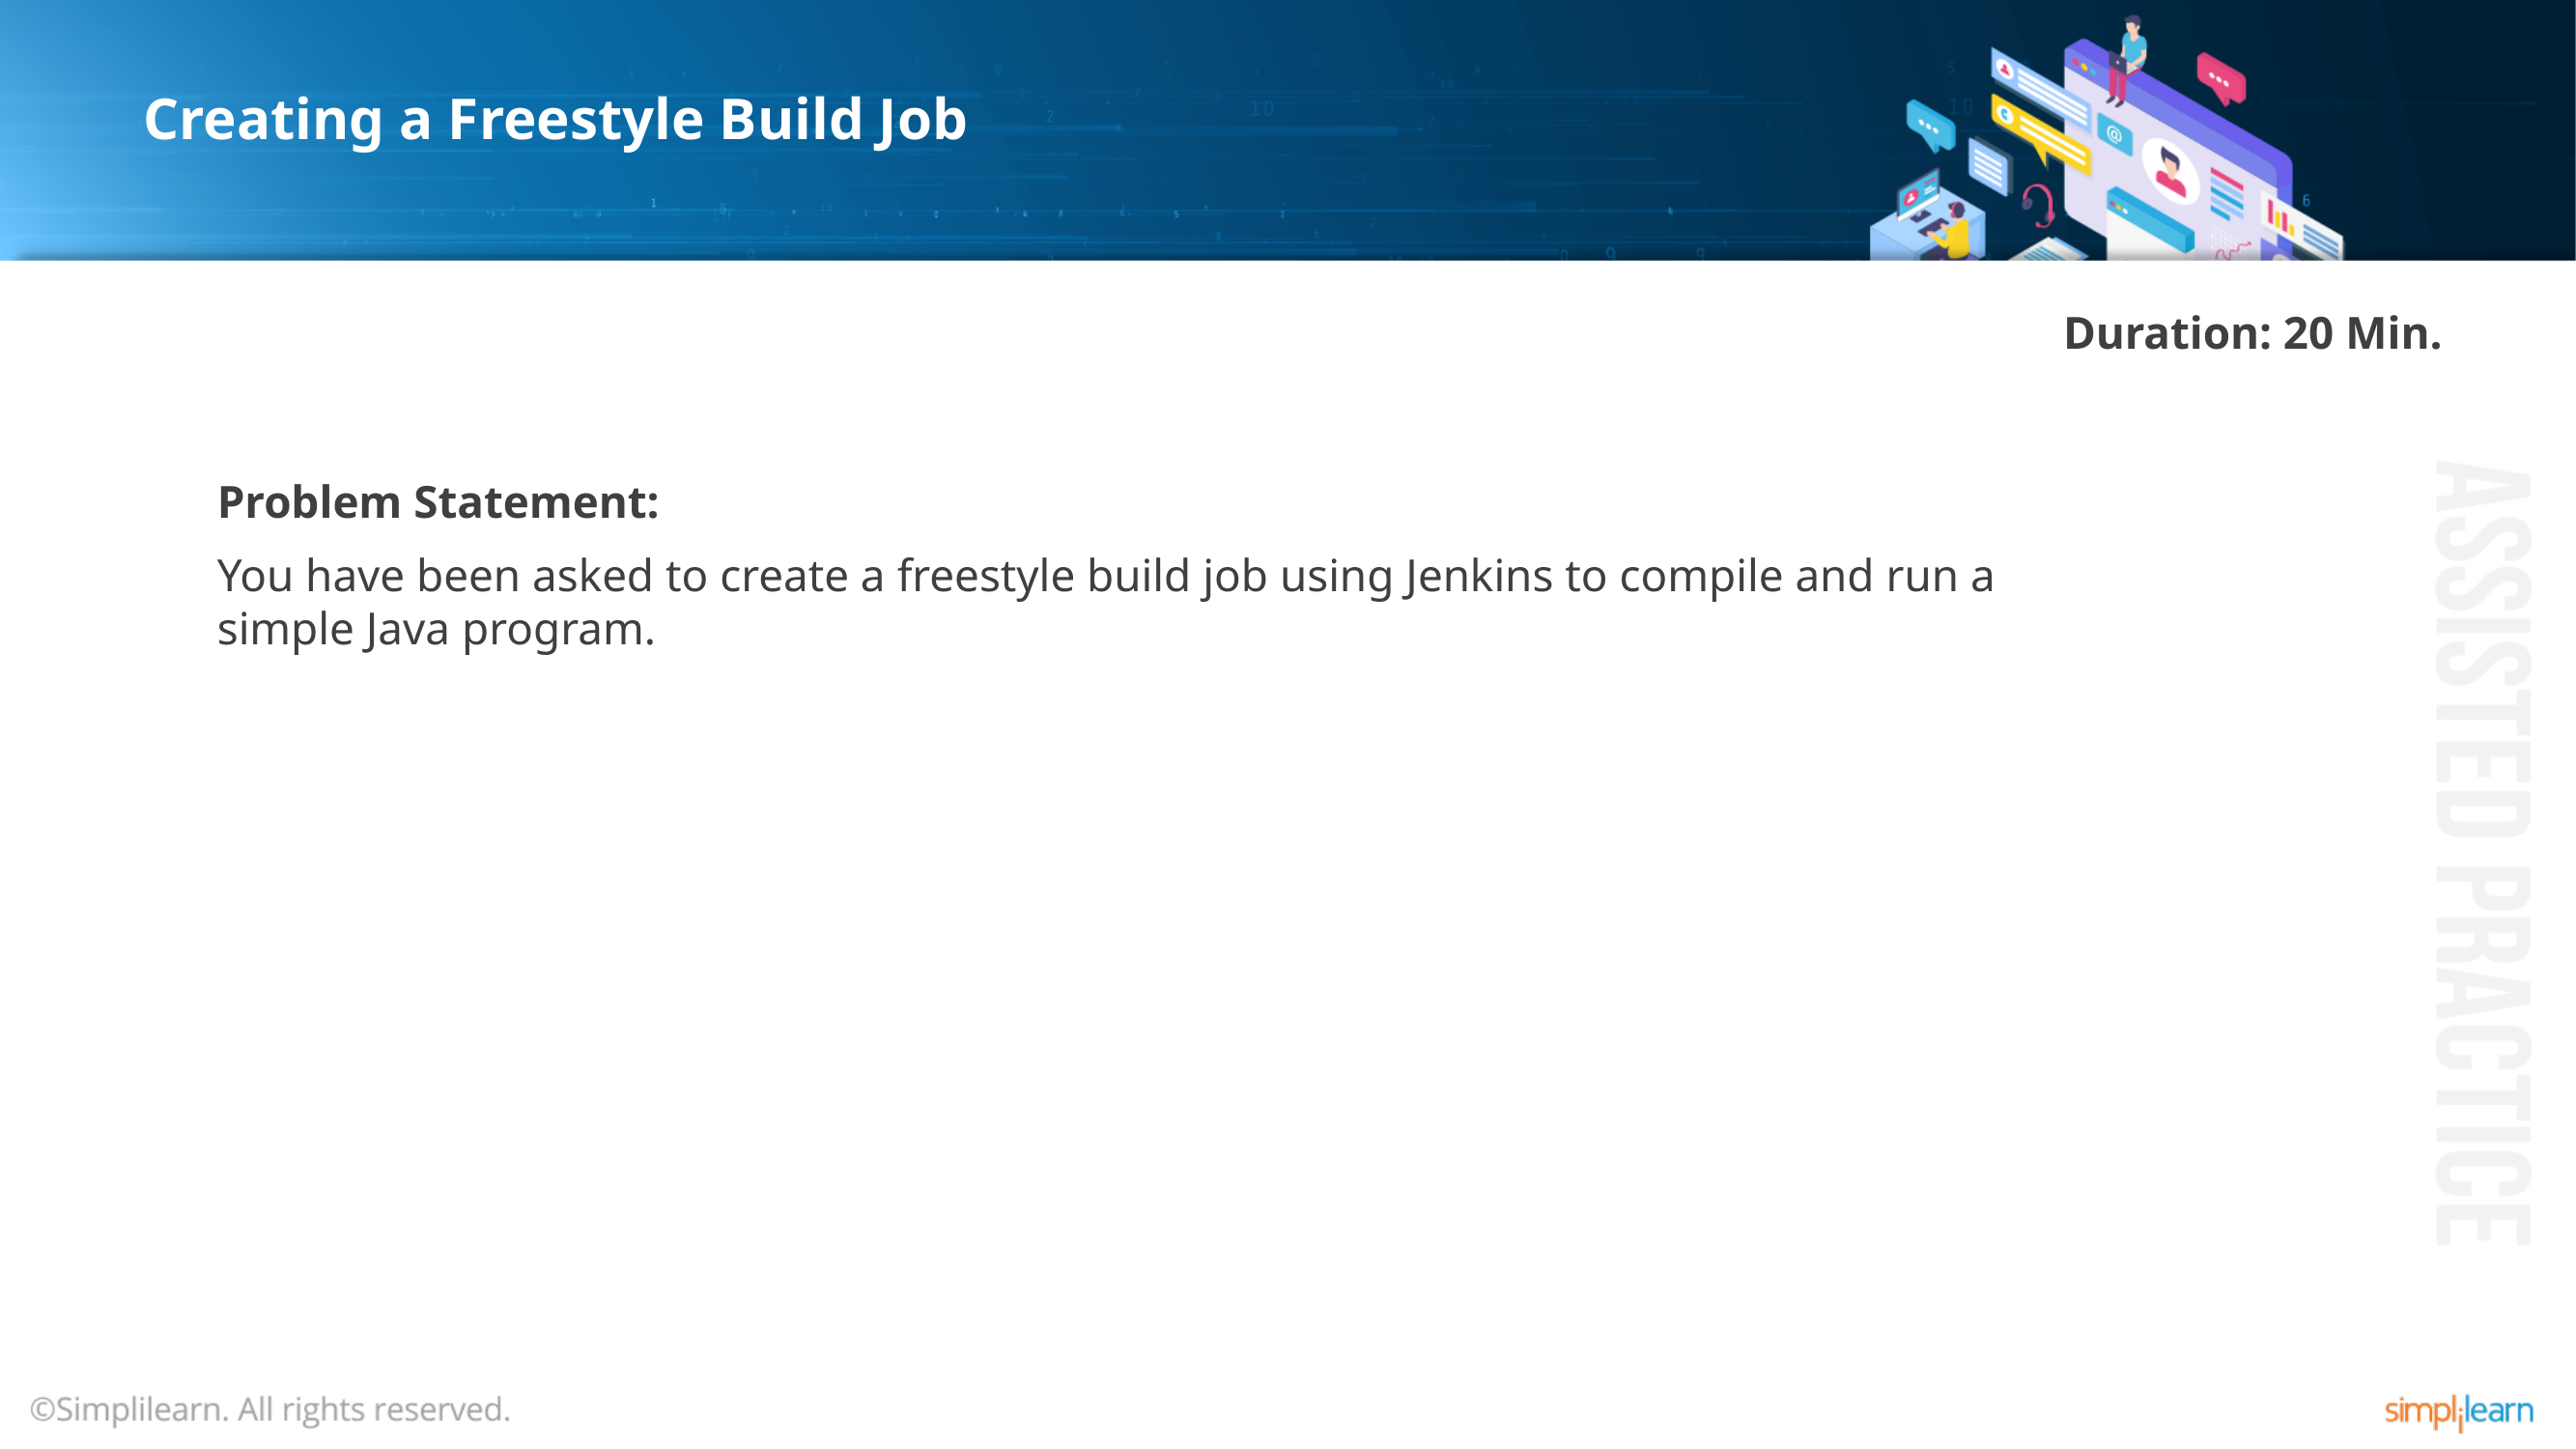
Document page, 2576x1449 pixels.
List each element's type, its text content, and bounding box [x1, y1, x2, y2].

text_box Problem Statement: You have been asked to create a freestyle build job using Jenkins to compile and run a simple Java program. [202, 472, 2156, 698]
title Creating a Freestyle Build Job [128, 69, 1819, 175]
picture [0, 0, 2576, 1449]
text_box Duration: 20 Min. [2049, 291, 2478, 374]
